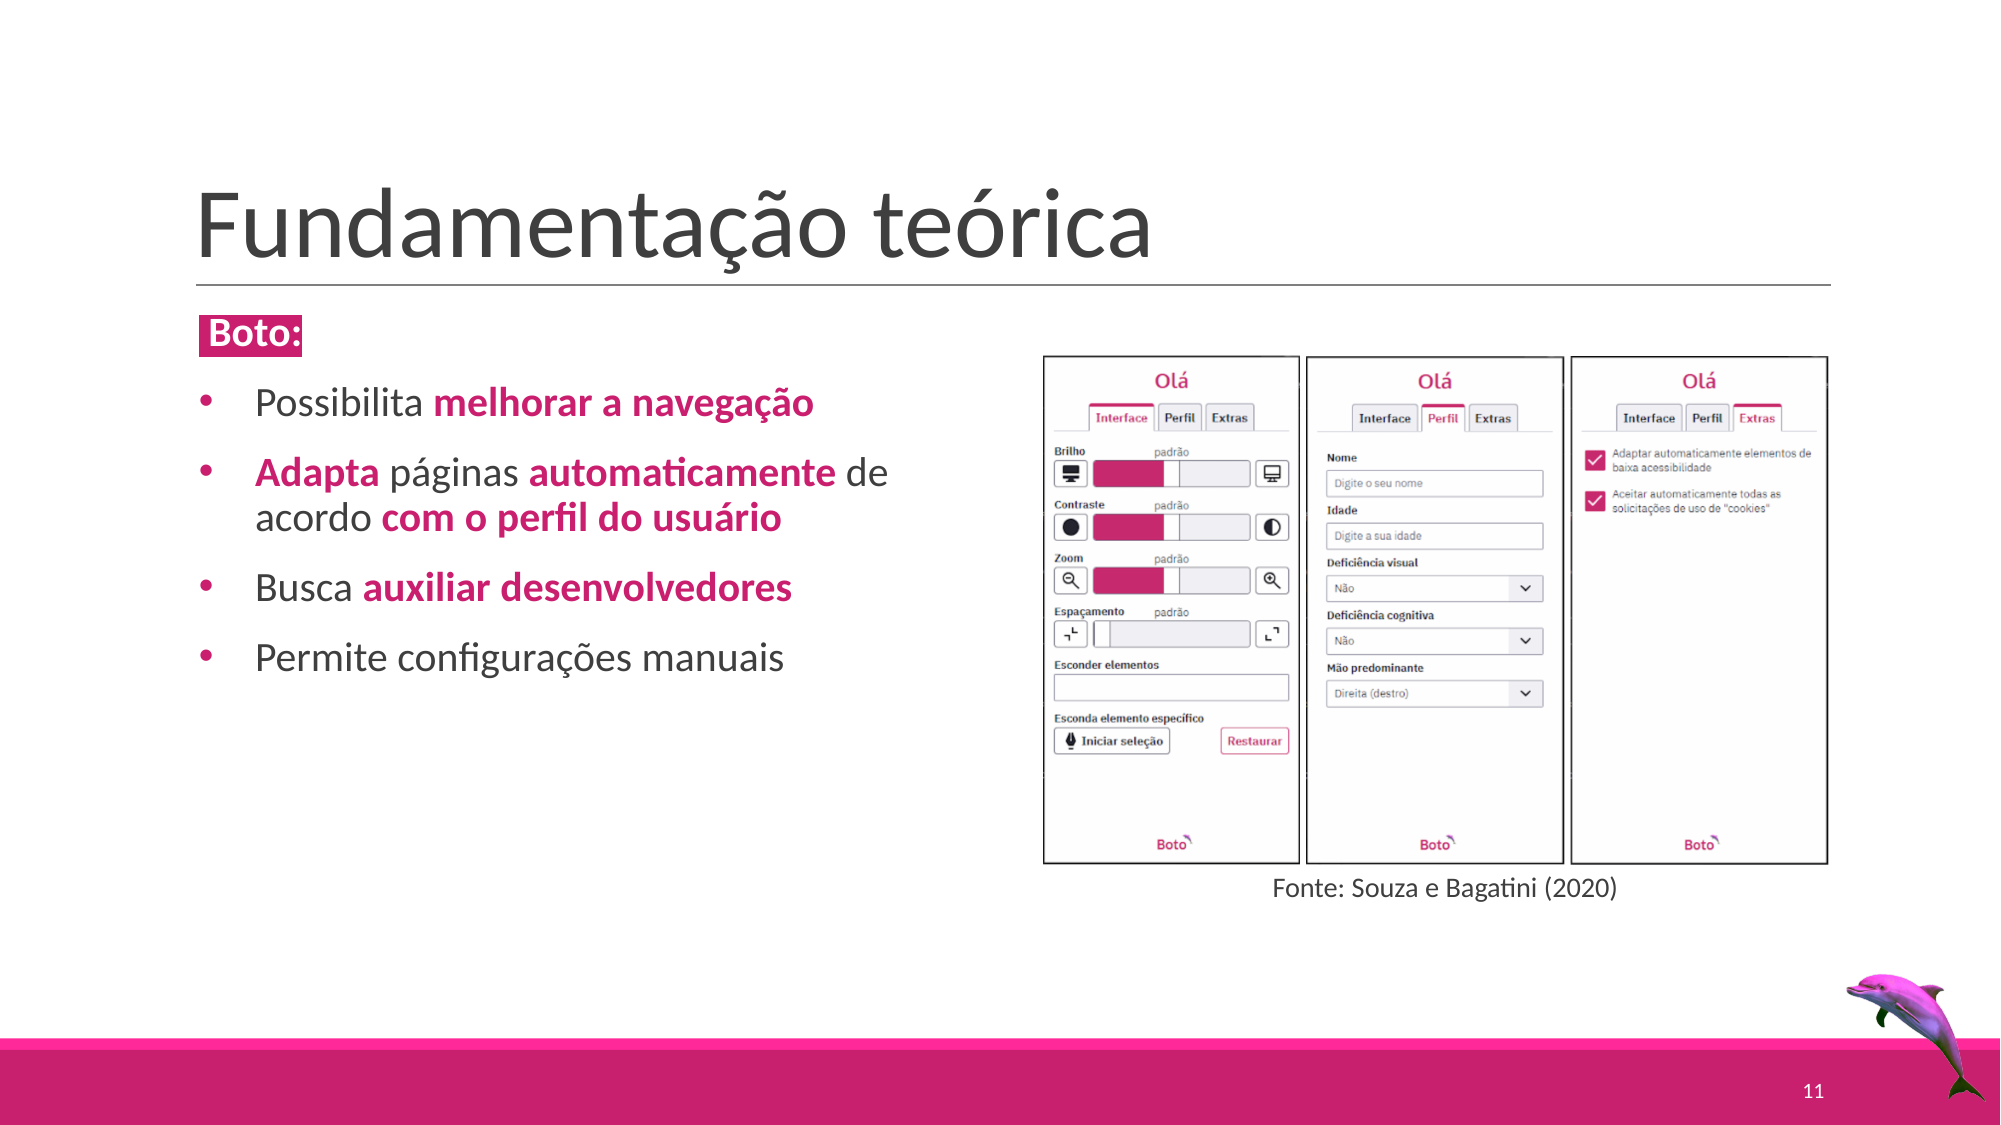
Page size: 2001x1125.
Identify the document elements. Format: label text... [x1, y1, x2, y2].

picture [1041, 354, 1831, 866]
list Boto: Possibilita melhorar a navegação Adapta páginas automaticamente de acordo com o perfil do usuário Busca auxiliar desenvolvedores Permite configurações manuais [180, 302, 1000, 963]
picture [1845, 968, 1986, 1109]
title Fundamentação teórica [180, 47, 1830, 285]
text_box [1991, 1036, 2000, 1048]
text_box [0, 1036, 1840, 1048]
text_box [0, 1048, 2000, 1125]
slide_number 11 [1624, 1059, 1840, 1120]
text_box Fonte: Souza e Bagatini (2020) [1230, 874, 1641, 933]
